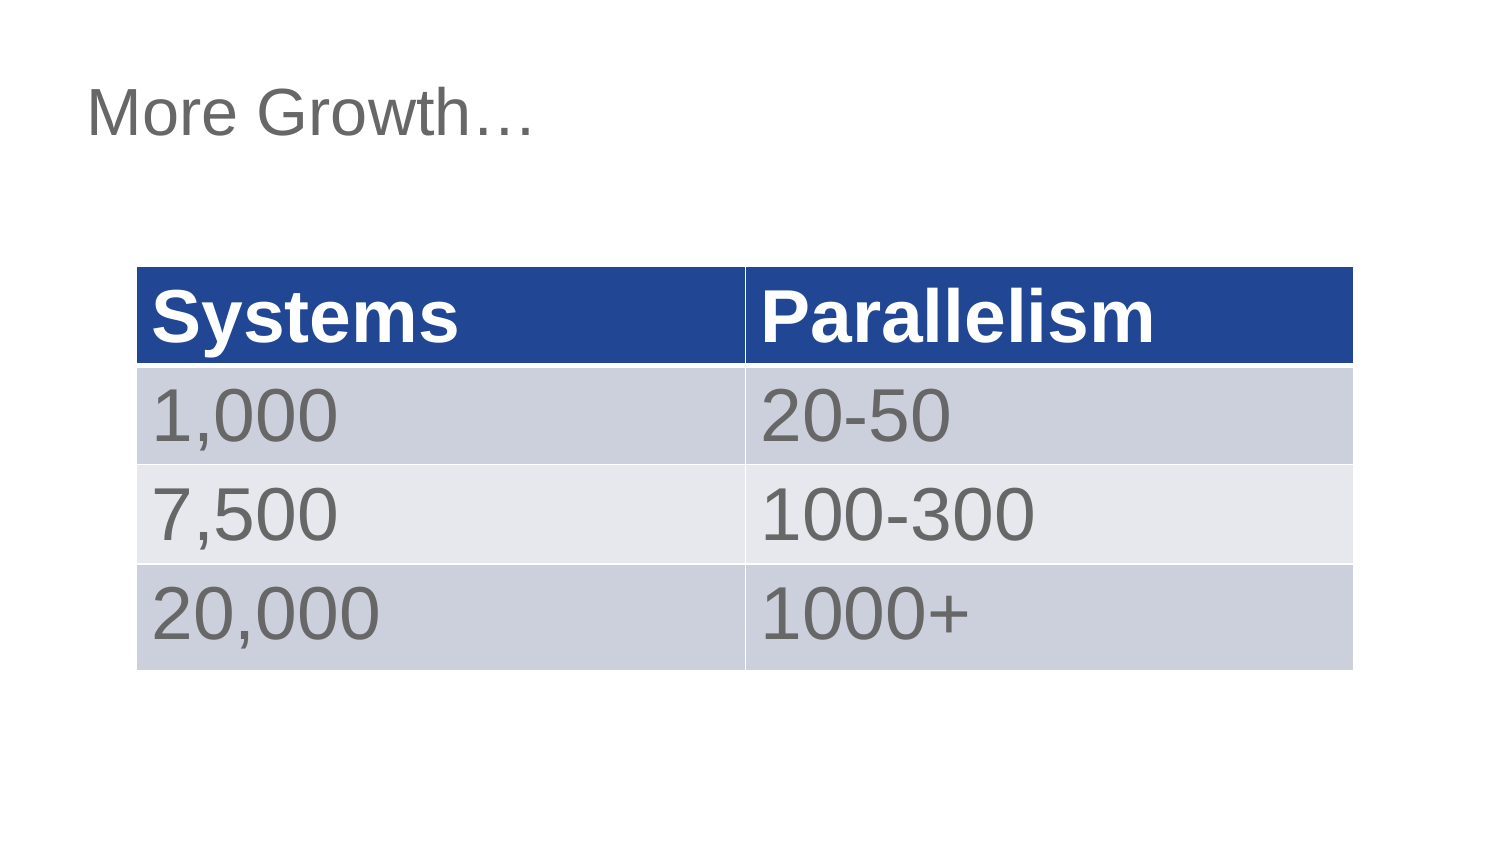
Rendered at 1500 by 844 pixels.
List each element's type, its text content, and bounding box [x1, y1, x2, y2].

title More Growth… [71, 55, 1441, 176]
table_cell 1,000 [137, 368, 745, 464]
table_cell 1000+ [746, 565, 1353, 670]
table_cell 100-300 [746, 465, 1353, 563]
table_header Parallelism [746, 267, 1353, 363]
table_cell 20,000 [137, 565, 745, 670]
table_cell 7,500 [137, 465, 745, 563]
table_header Systems [137, 267, 745, 363]
table_cell 20-50 [746, 368, 1353, 464]
